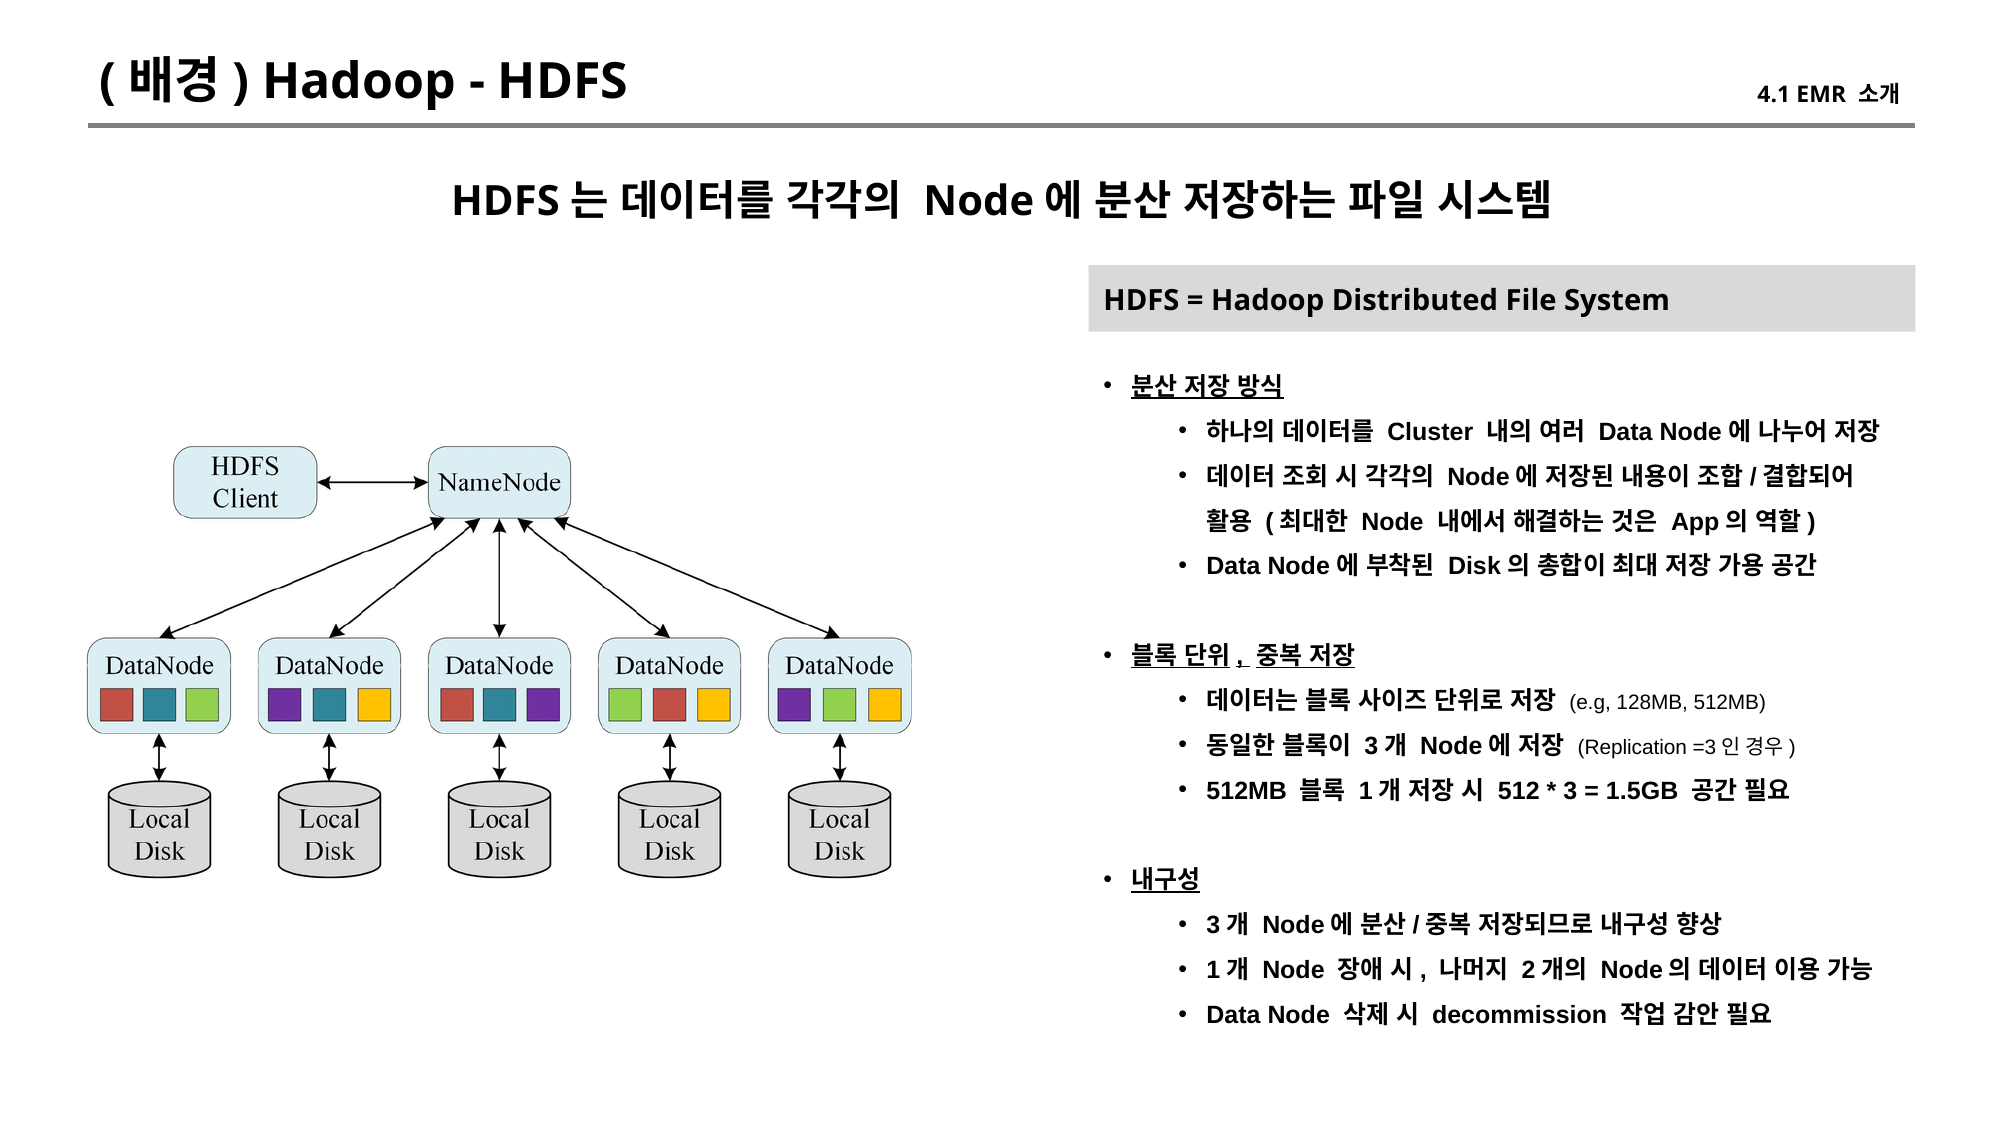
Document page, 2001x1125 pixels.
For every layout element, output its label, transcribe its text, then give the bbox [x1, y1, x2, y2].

text_box 분산 저장 방식 하나의 데이터를 Cluster 내의 여러 Data Node에 나누어 저장 데이터 조회 시 각각의 Node에 저장된 내용이 조합/결합되어 활용 (최대한 Node 내에서 해결하는 것은 App의 역할) Data Node에 부착된 Disk의 총합이 최대 저장 가용 공간 블록 단위, 중복 저장 데이터는 블록 사이즈 단위로 저장 (e.g, 128MB, 512MB) 동일한 블록이 3개 Node에 저장 (Replication =3인 경우) 512MB 블록 1개 저장 시 512 * 3 = 1.5GB 공간 필요 내구성 3개 Node에 분산/중복 저장되므로 내구성 향상 1개 Node 장애 시, 나머지 2개의 Node의 데이터 이용 가능 Data Node 삭제 시 decommission 작업 감안 필요 [1087, 331, 1915, 1049]
text_box 4.1 EMR 소개 [1457, 65, 1916, 120]
text_box (배경) Hadoop - HDFS [84, 37, 912, 120]
text_box HDFS는 데이터를 각각의 Node에 분산 저장하는 파일 시스템 [196, 157, 1809, 240]
text_box HDFS = Hadoop Distributed File System [1088, 264, 1916, 333]
picture [86, 443, 912, 879]
